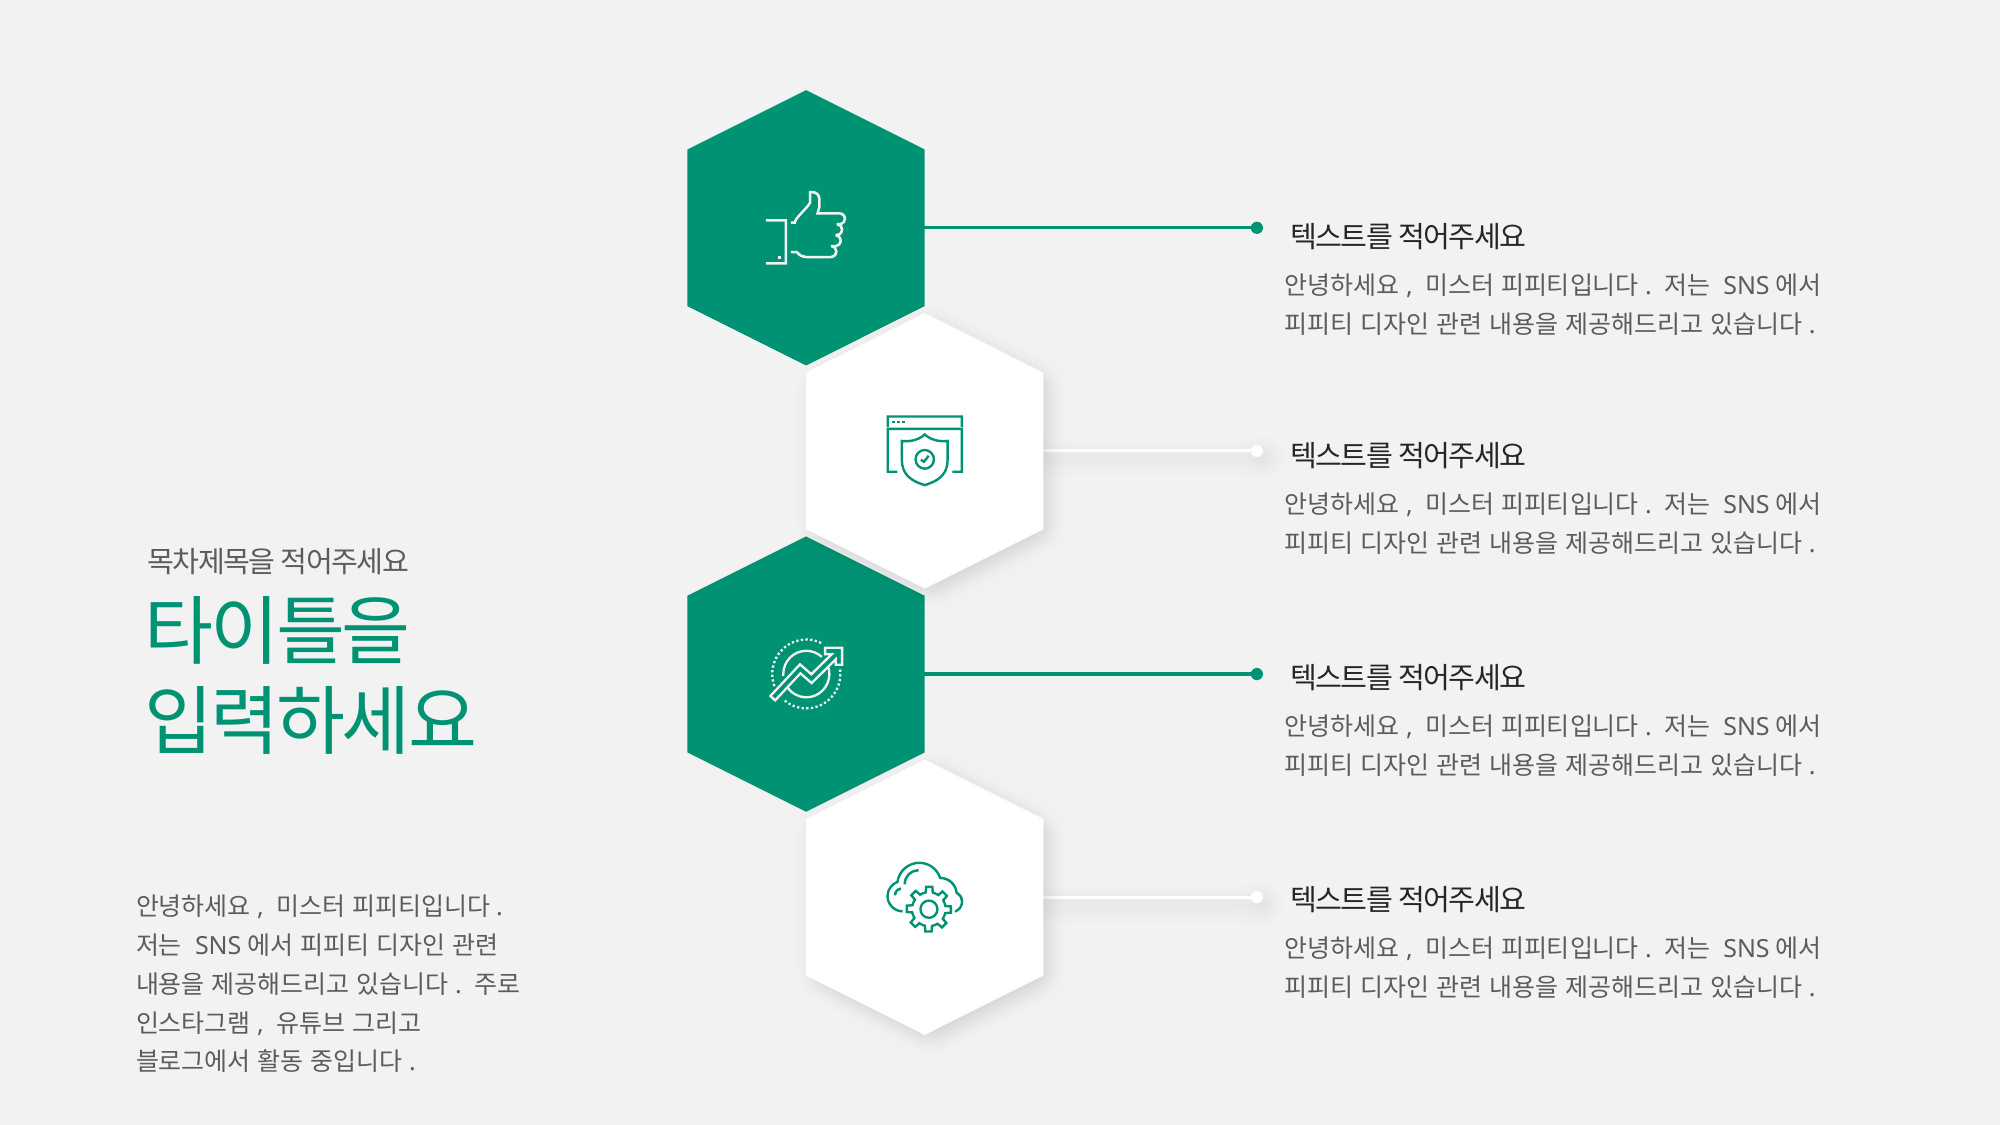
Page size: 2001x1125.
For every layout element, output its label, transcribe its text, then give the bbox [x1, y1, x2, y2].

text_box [886, 415, 964, 487]
text_box 안녕하세요, 미스터 피피티입니다. 저는 SNS에서 피피티 디자인 관련 내용을 제공해드리고 있습니다. [1285, 923, 1864, 1002]
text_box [886, 861, 964, 933]
text_box 안녕하세요, 미스터 피피티입니다. 저는 SNS에서 피피티 디자인 관련 내용을 제공해드리고 있습니다. 주로 인스타그램, 유튜브 그리고 블로그에서 활동 중입니다. [136, 881, 533, 1076]
text_box 타이틀을 입력하세요 [144, 583, 477, 764]
text_box 텍스트를 적어주세요 [1290, 437, 1527, 473]
text_box [805, 758, 1045, 1037]
text_box 텍스트를 적어주세요 [1290, 881, 1527, 917]
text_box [765, 190, 847, 265]
text_box [686, 88, 926, 367]
text_box 안녕하세요, 미스터 피피티입니다. 저는 SNS에서 피피티 디자인 관련 내용을 제공해드리고 있습니다. [1285, 701, 1864, 780]
text_box 안녕하세요, 미스터 피피티입니다. 저는 SNS에서 피피티 디자인 관련 내용을 제공해드리고 있습니다. [1285, 479, 1864, 558]
text_box [805, 312, 1045, 590]
text_box 목차제목을 적어주세요 [147, 543, 410, 579]
text_box 텍스트를 적어주세요 [1290, 218, 1527, 254]
text_box 안녕하세요, 미스터 피피티입니다. 저는 SNS에서 피피티 디자인 관련 내용을 제공해드리고 있습니다. [1285, 261, 1864, 339]
text_box [686, 535, 926, 813]
text_box 텍스트를 적어주세요 [1290, 659, 1527, 695]
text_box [768, 638, 844, 710]
